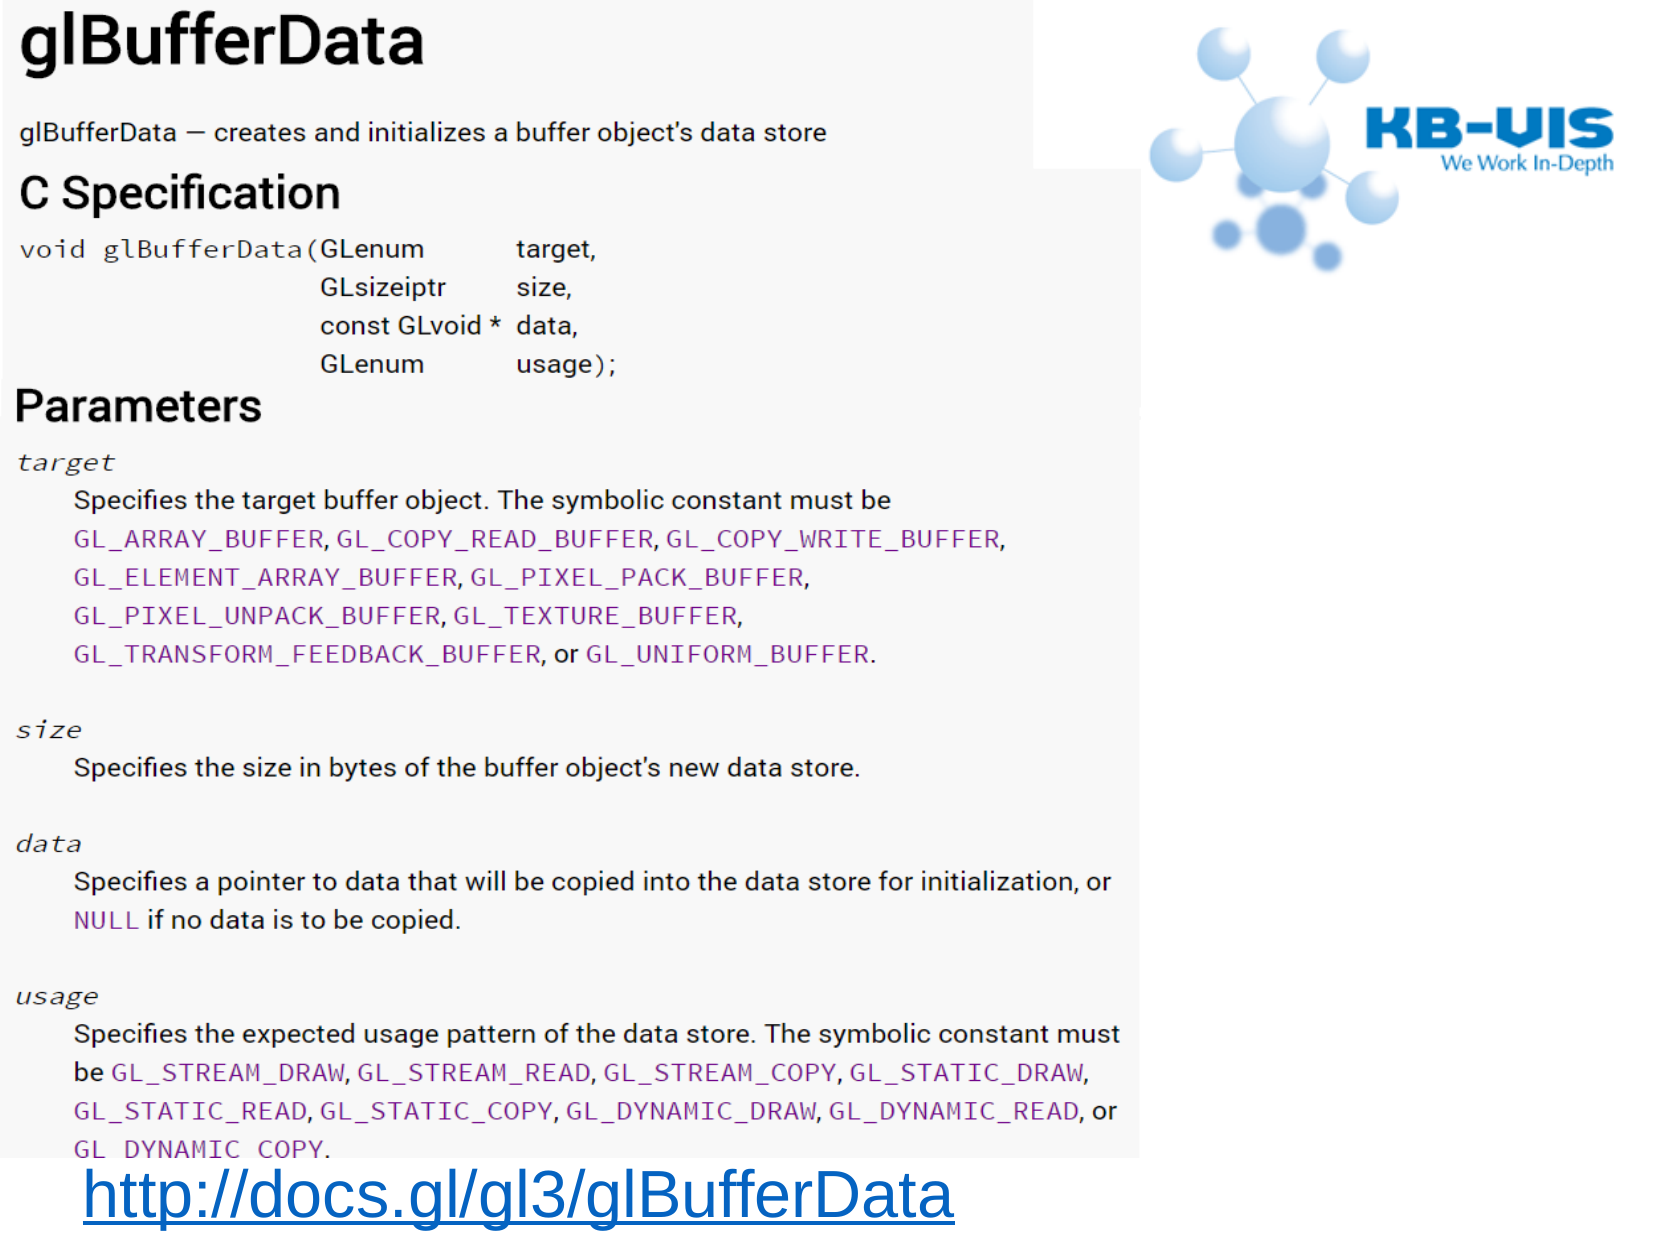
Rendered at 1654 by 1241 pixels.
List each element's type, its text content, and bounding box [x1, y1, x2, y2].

list http://docs.gl/gl3/glBufferData [82, 1157, 1571, 1241]
picture [0, 0, 1654, 1241]
